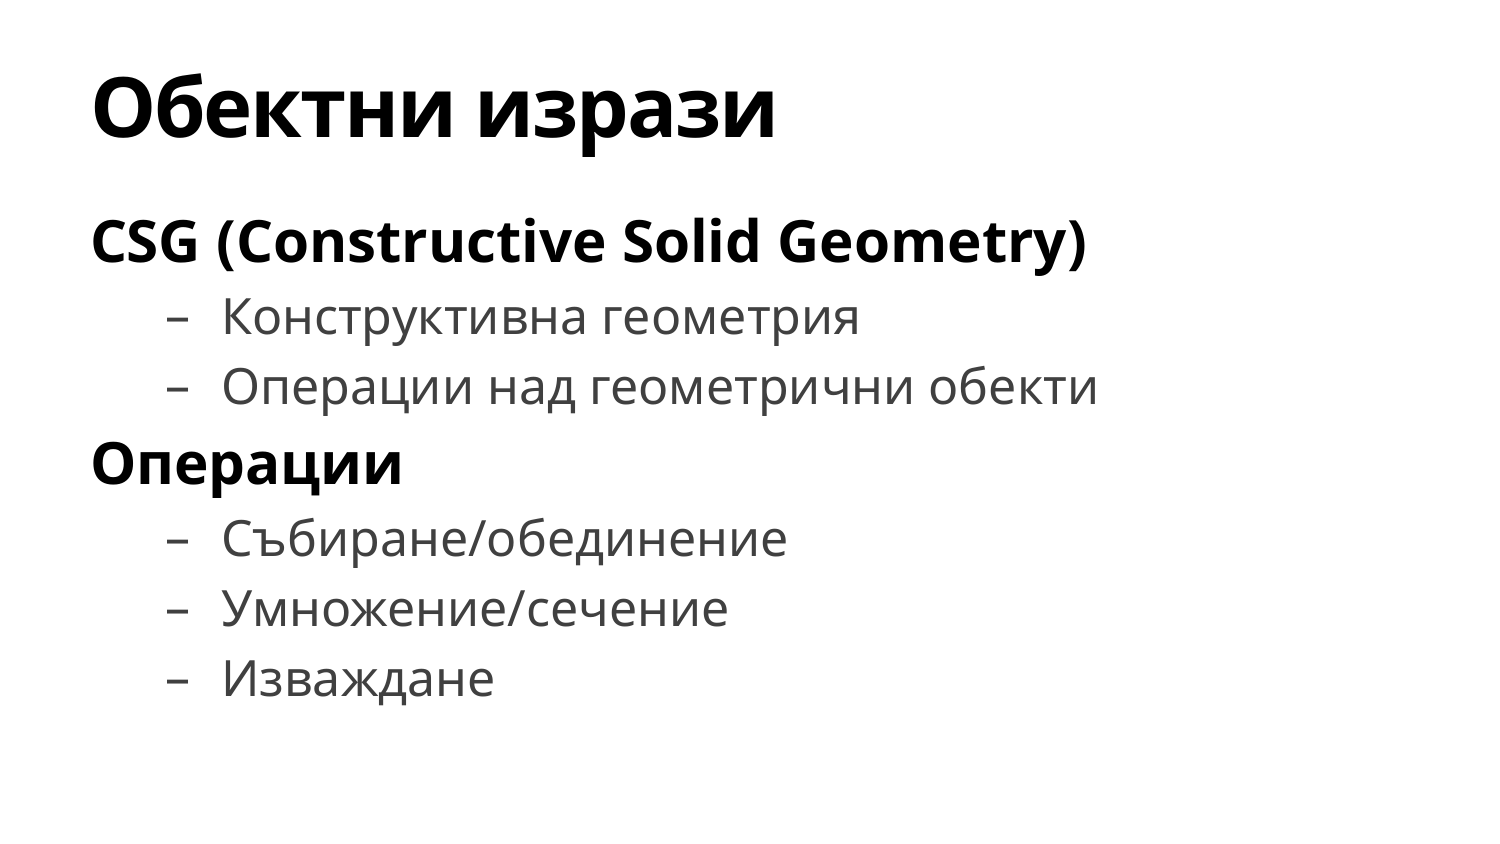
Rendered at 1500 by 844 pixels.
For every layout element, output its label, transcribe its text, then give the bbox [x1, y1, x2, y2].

title Обектни изрази [75, 33, 1500, 175]
list CSG (Constructive Solid Geometry) Конструктивна геометрия Операции над геометрични обекти Операции Събиране/обединение Умножение/сечение Изваждане [75, 196, 1500, 825]
